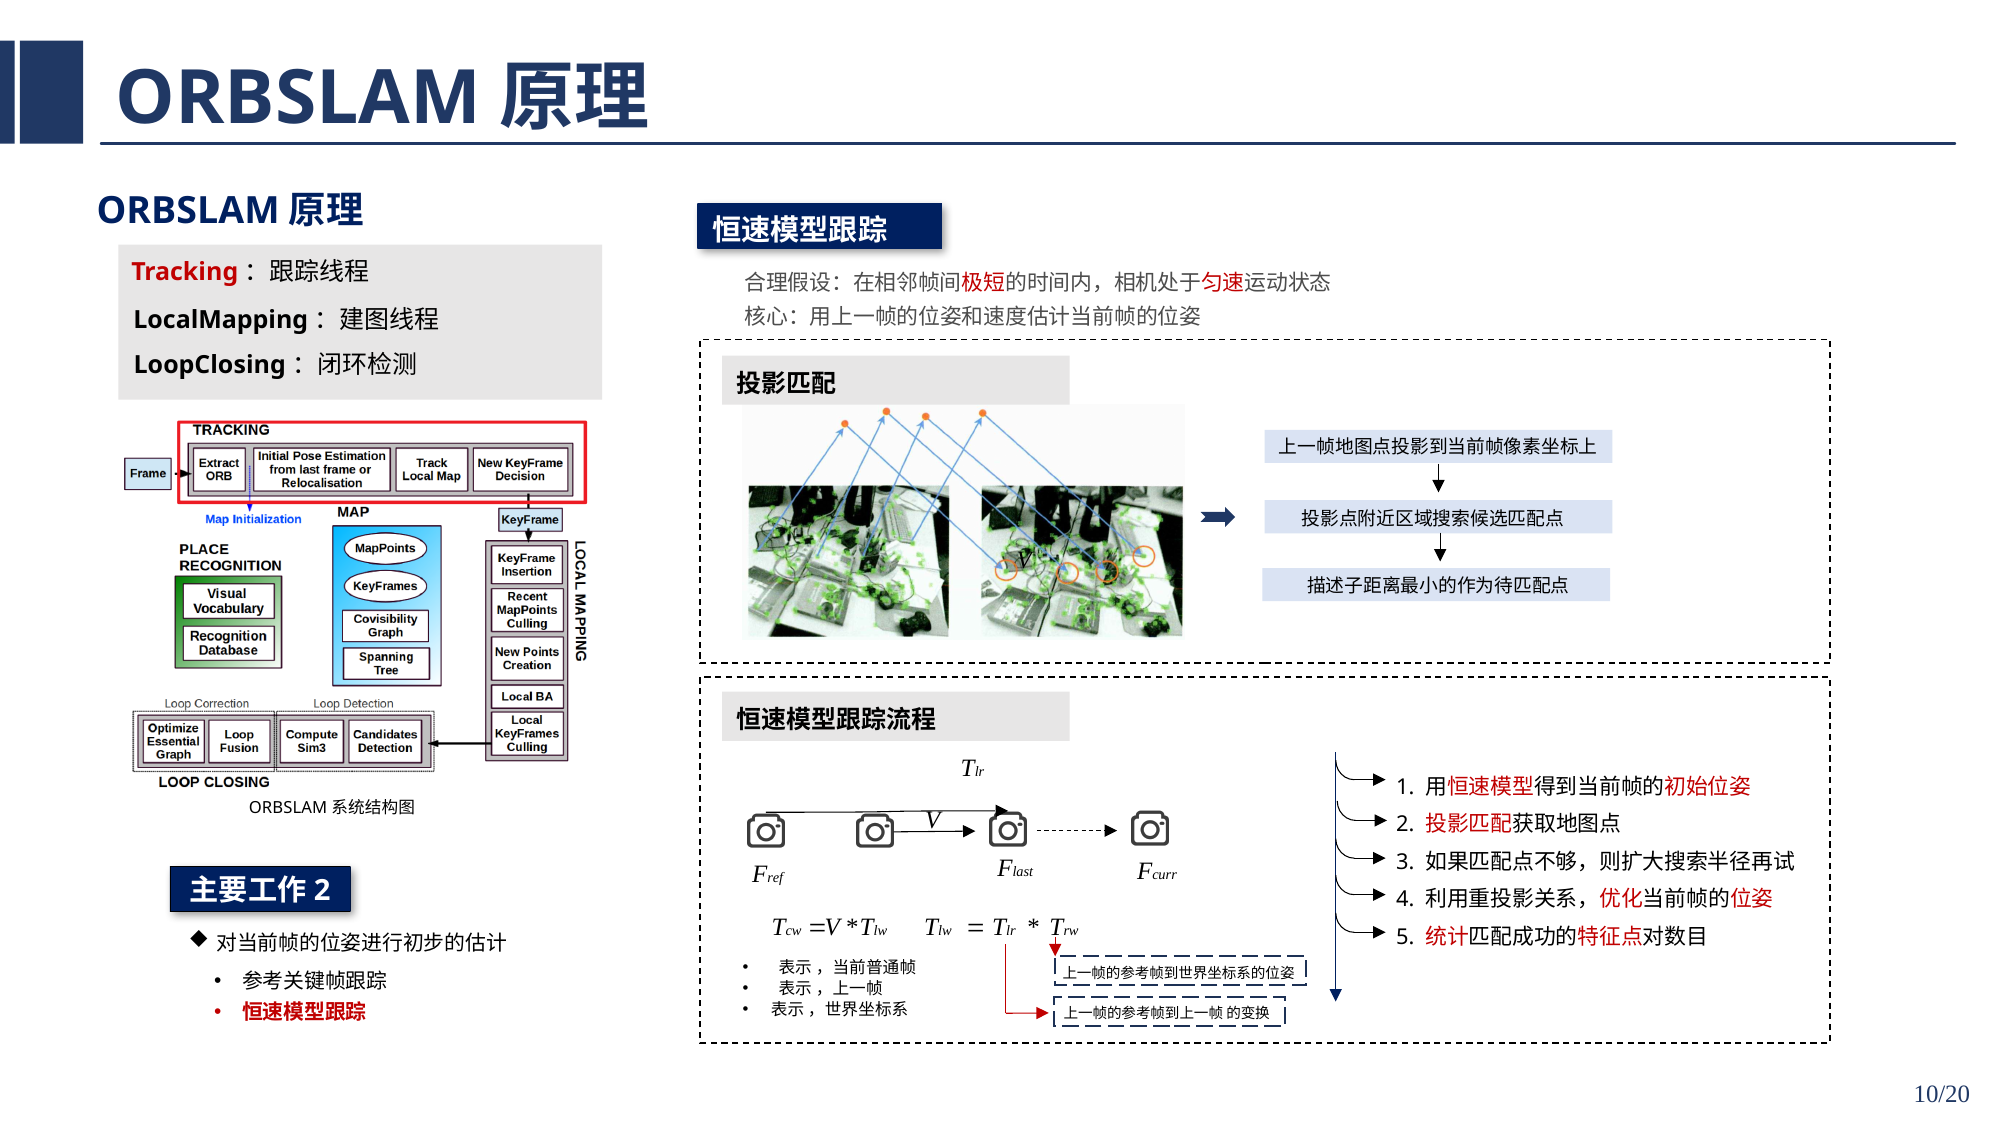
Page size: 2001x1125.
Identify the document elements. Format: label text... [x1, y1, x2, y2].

title ORBSLAM原理 [100, 33, 1191, 154]
text_box 1. 用恒速模型得到当前帧的初始位姿 2. 投影匹配获取地图点 3. 如果匹配点不够，则扩大搜索半径再试 4. 利用重投影关系，优化当前帧的位姿 5. 统计匹配成功的特征点对数目 [1381, 753, 1811, 956]
text_box ORBSLAM系统结构图 [234, 793, 487, 824]
text_box ORBSLAM原理 [81, 170, 519, 243]
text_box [1014, 545, 1040, 575]
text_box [727, 753, 1314, 1030]
text_box 恒速模型跟踪 [697, 203, 942, 249]
text_box 参考关键帧跟踪 恒速模型跟踪 [199, 954, 695, 1032]
picture [742, 404, 1185, 640]
text_box 对当前帧的位姿进行初步的估计 [173, 922, 670, 962]
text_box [1335, 893, 1386, 933]
text_box 主要工作2 [169, 866, 351, 912]
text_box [1335, 855, 1386, 893]
text_box 合理假设：在相邻帧间极短的时间内，相机处于匀速运动状态 [729, 260, 1883, 302]
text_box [1335, 819, 1386, 855]
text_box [118, 244, 603, 400]
text_box [1336, 760, 1355, 781]
slide_number 10/20 [1535, 1062, 1986, 1123]
text_box 核心：用上一帧的位姿和速度估计当前帧的位姿 [729, 295, 1231, 337]
text_box [1336, 800, 1356, 819]
text_box [699, 338, 1831, 664]
picture [118, 418, 593, 793]
text_box [699, 676, 1831, 1044]
